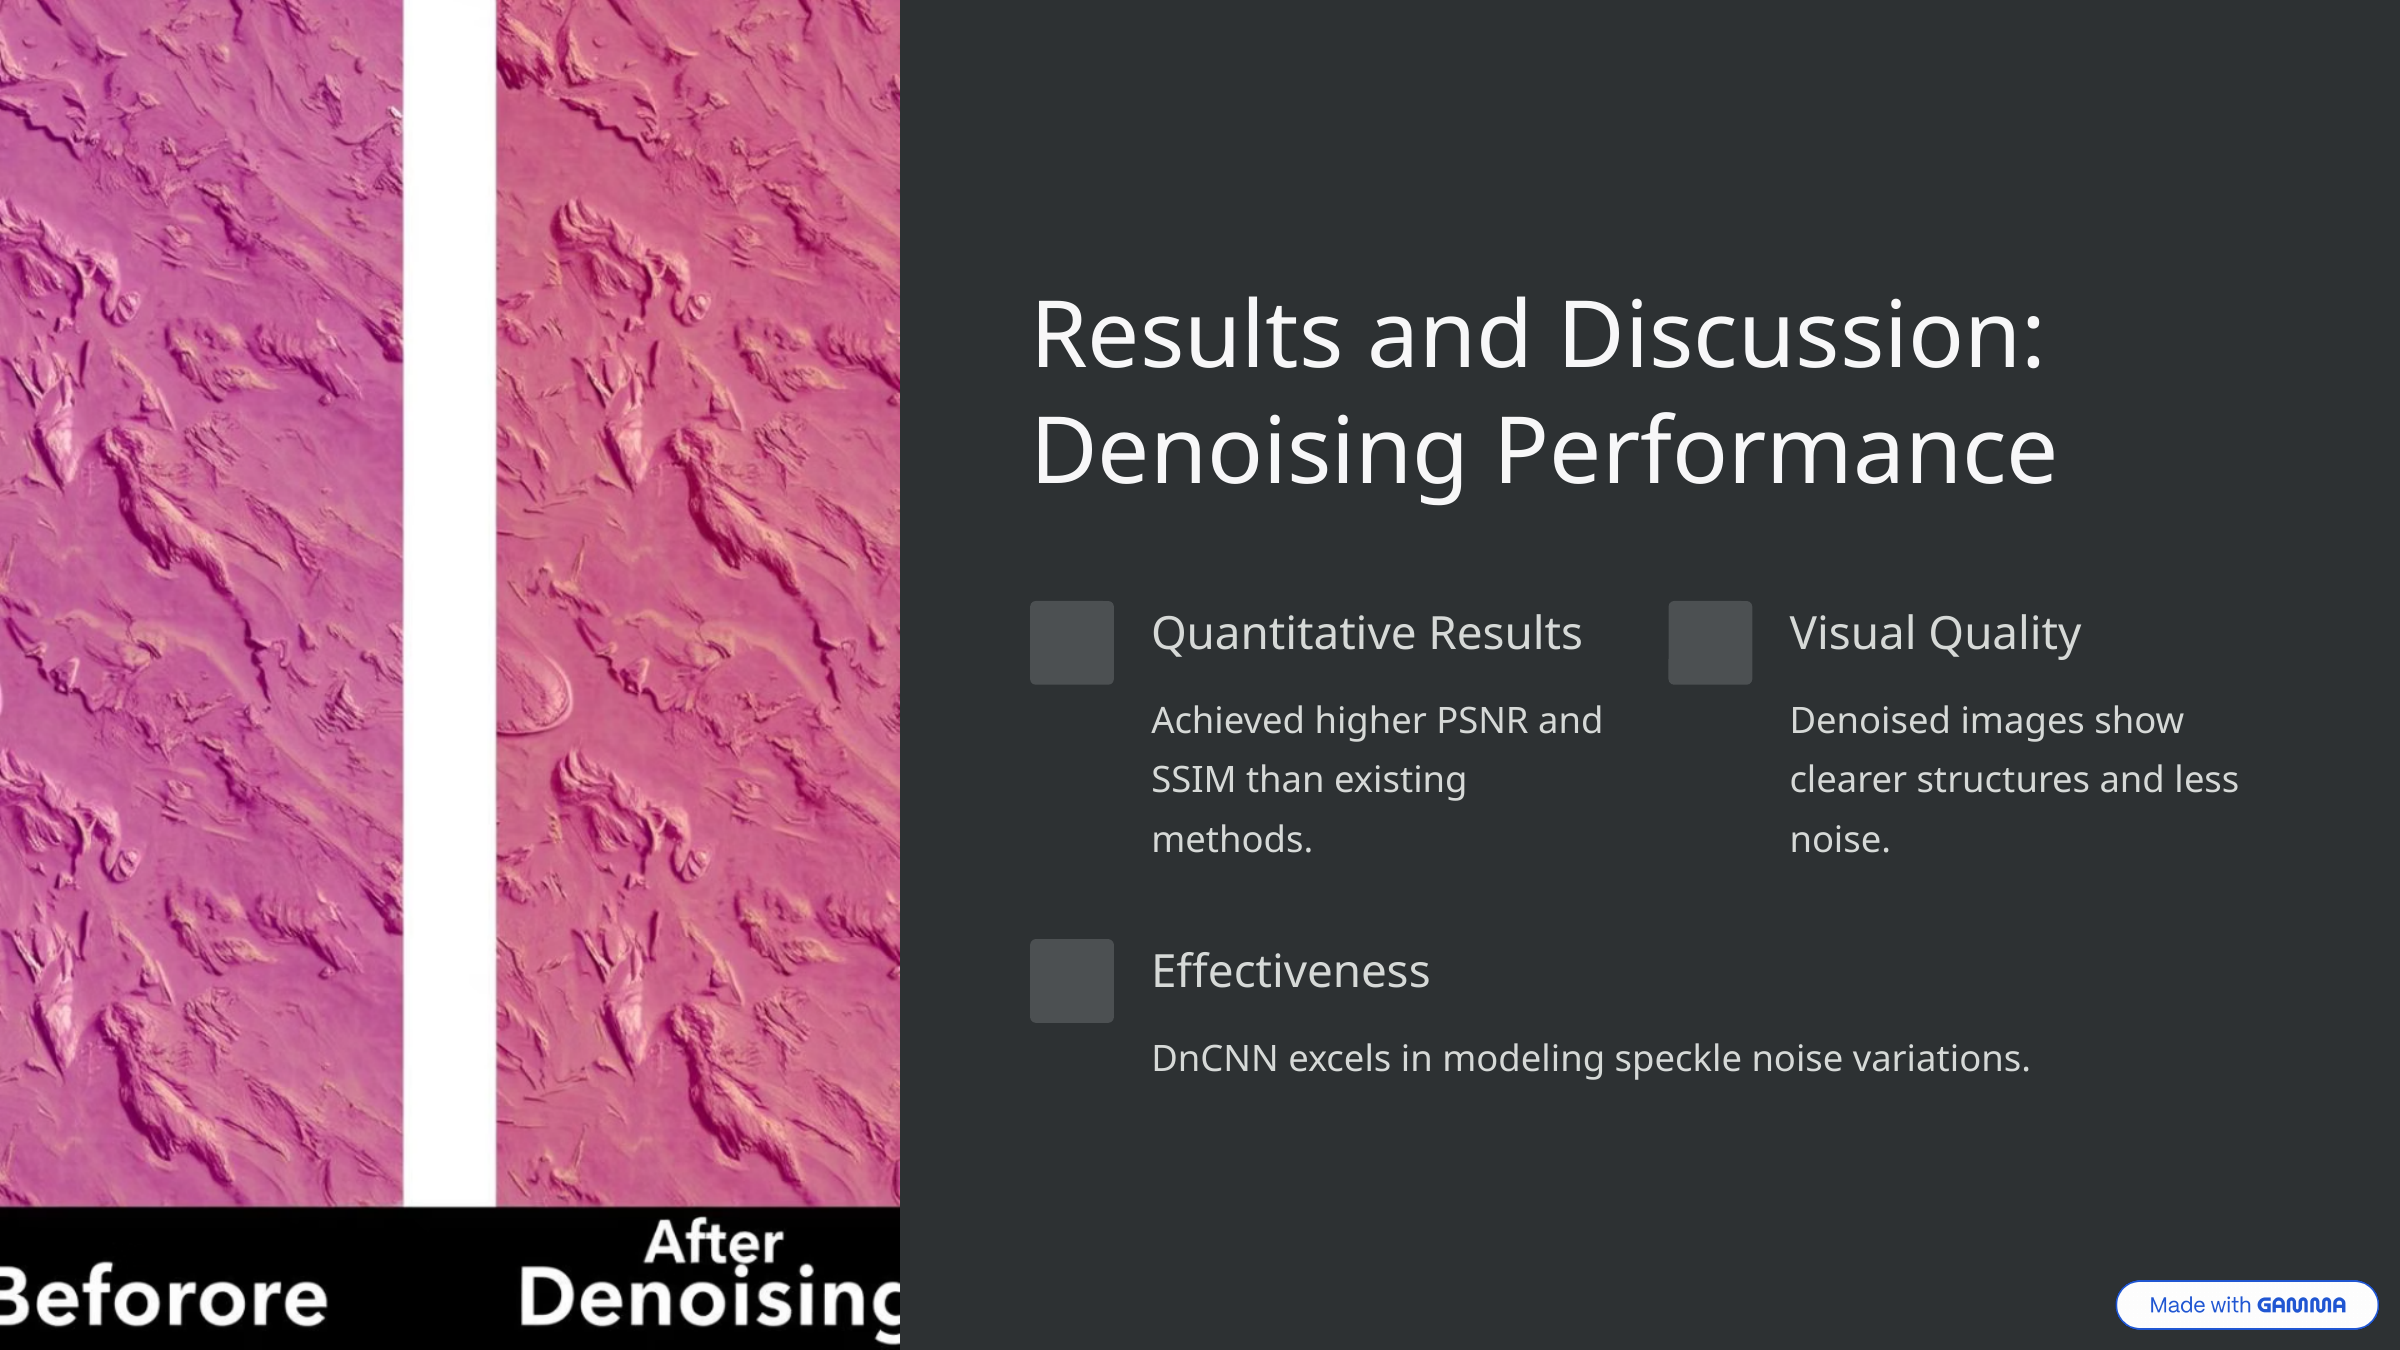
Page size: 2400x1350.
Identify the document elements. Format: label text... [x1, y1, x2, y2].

text_box Denoised images show clearer structures and less noise. [1789, 681, 2270, 860]
picture [0, 0, 900, 1350]
text_box Effectiveness [1151, 939, 1617, 998]
text_box Results and Discussion: Denoising Performance [1030, 270, 2270, 504]
text_box Quantitative Results [1151, 601, 1617, 660]
text_box [1030, 939, 1114, 1023]
text_box [1668, 600, 1753, 685]
text_box [1030, 600, 1114, 685]
text_box DnCNN excels in modeling speckle noise variations. [1151, 1019, 2270, 1079]
text_box Visual Quality [1789, 601, 2255, 660]
text_box Achieved higher PSNR and SSIM than existing methods. [1151, 681, 1632, 860]
picture [2106, 1271, 2389, 1339]
